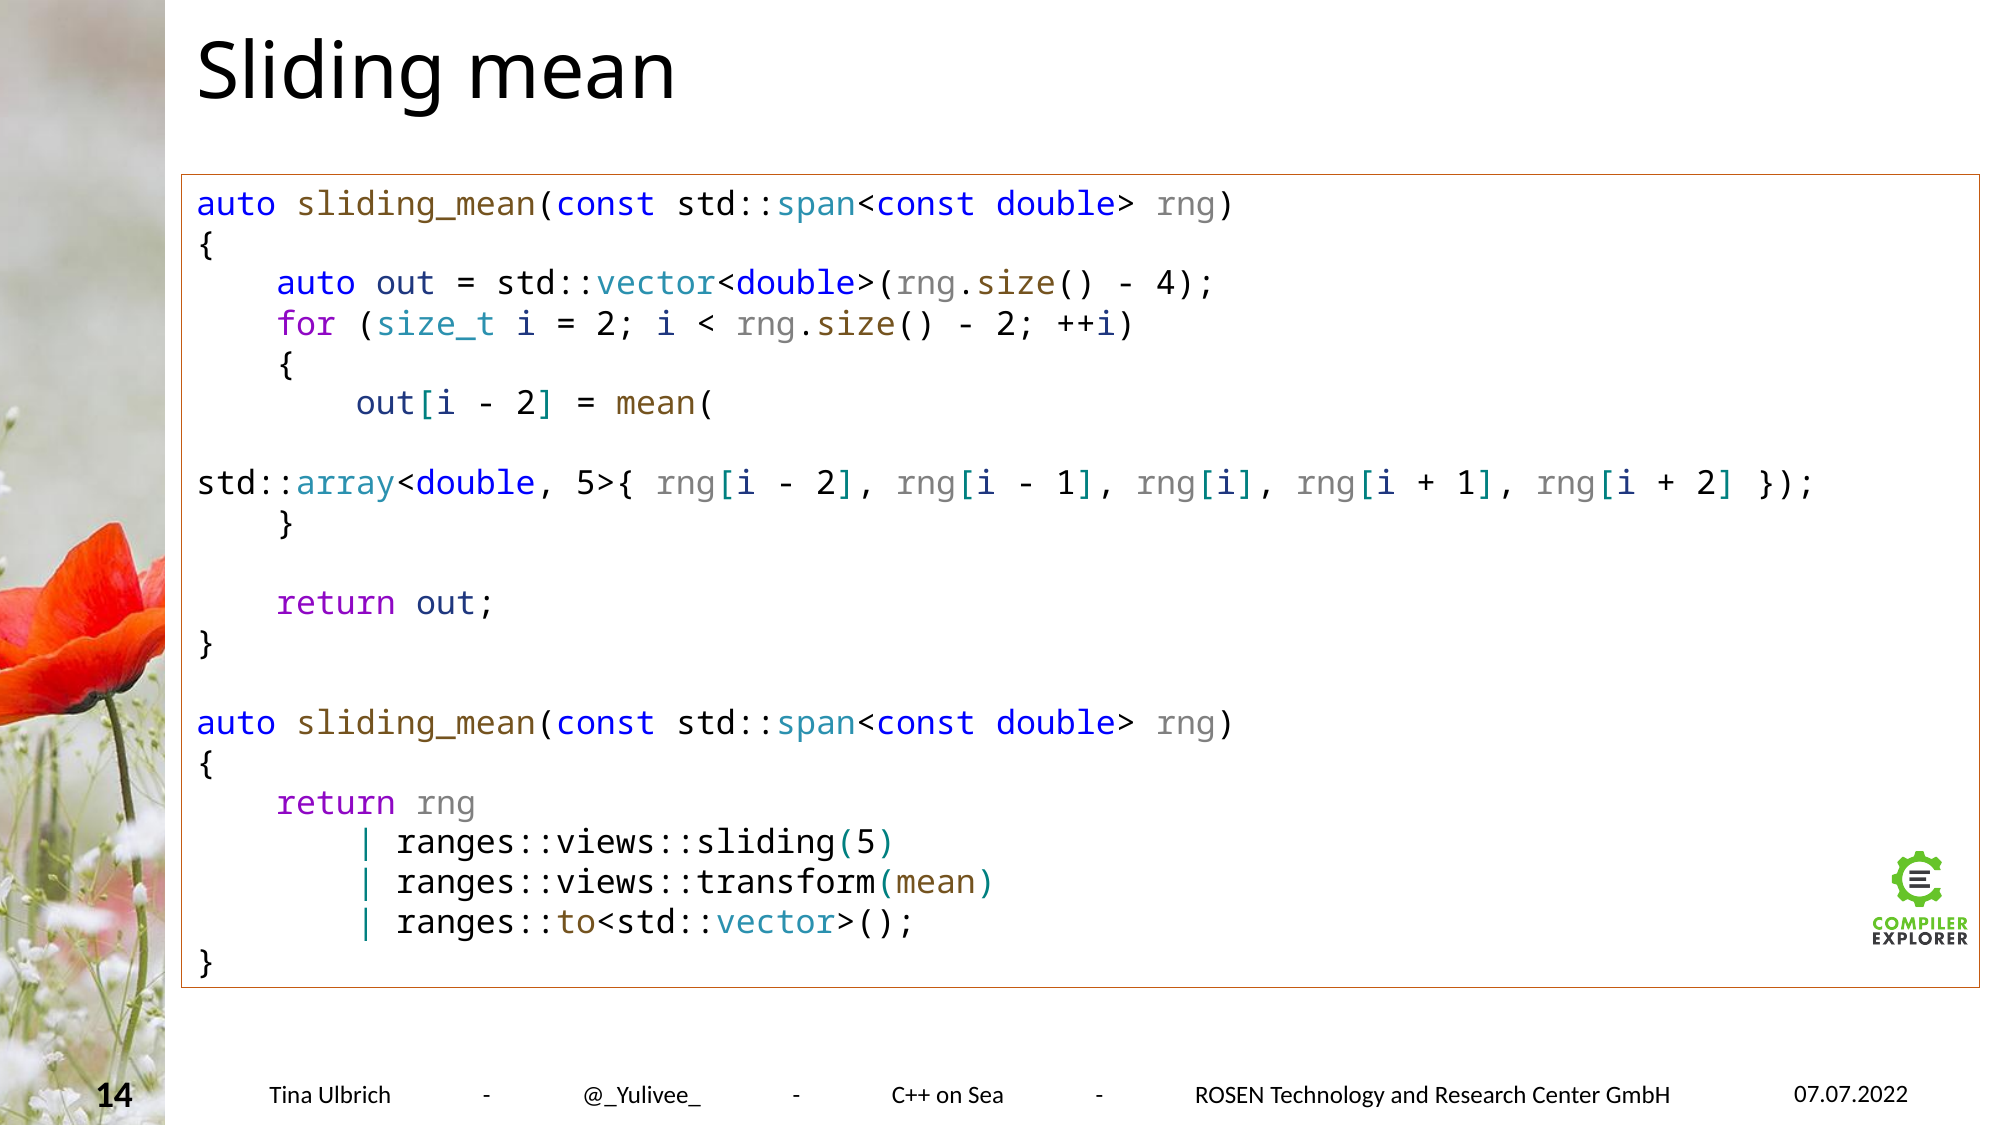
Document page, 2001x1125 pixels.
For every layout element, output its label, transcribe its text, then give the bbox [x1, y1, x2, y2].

footer Tina Ulbrich - @_Yulivee_ - C++ on Sea - ROSEN Technology and Research Center GmbH [181, 1064, 1763, 1123]
title Sliding mean [181, 22, 1977, 123]
picture [0, 0, 165, 1125]
text_box auto sliding_mean(const std::span<const double> rng) { auto out = std::vector<double>(rng.size() - 4); for (size_t i = 2; i < rng.size() - 2; ++i) { out[i - 2] = mean( std::array<double, 5>{ rng[i - 2], rng[i - 1], rng[i], rng[i + 1], rng[i + 2] }); } return out; } auto sliding_mean(const std::span<const double> rng) { return rng | ranges::views::sliding(5) | ranges::views::transform(mean) | ranges::to<std::vector>(); } [181, 174, 1980, 988]
slide_number 14 [31, 1062, 148, 1123]
picture [1860, 838, 1981, 958]
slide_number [1779, 1061, 1977, 1124]
